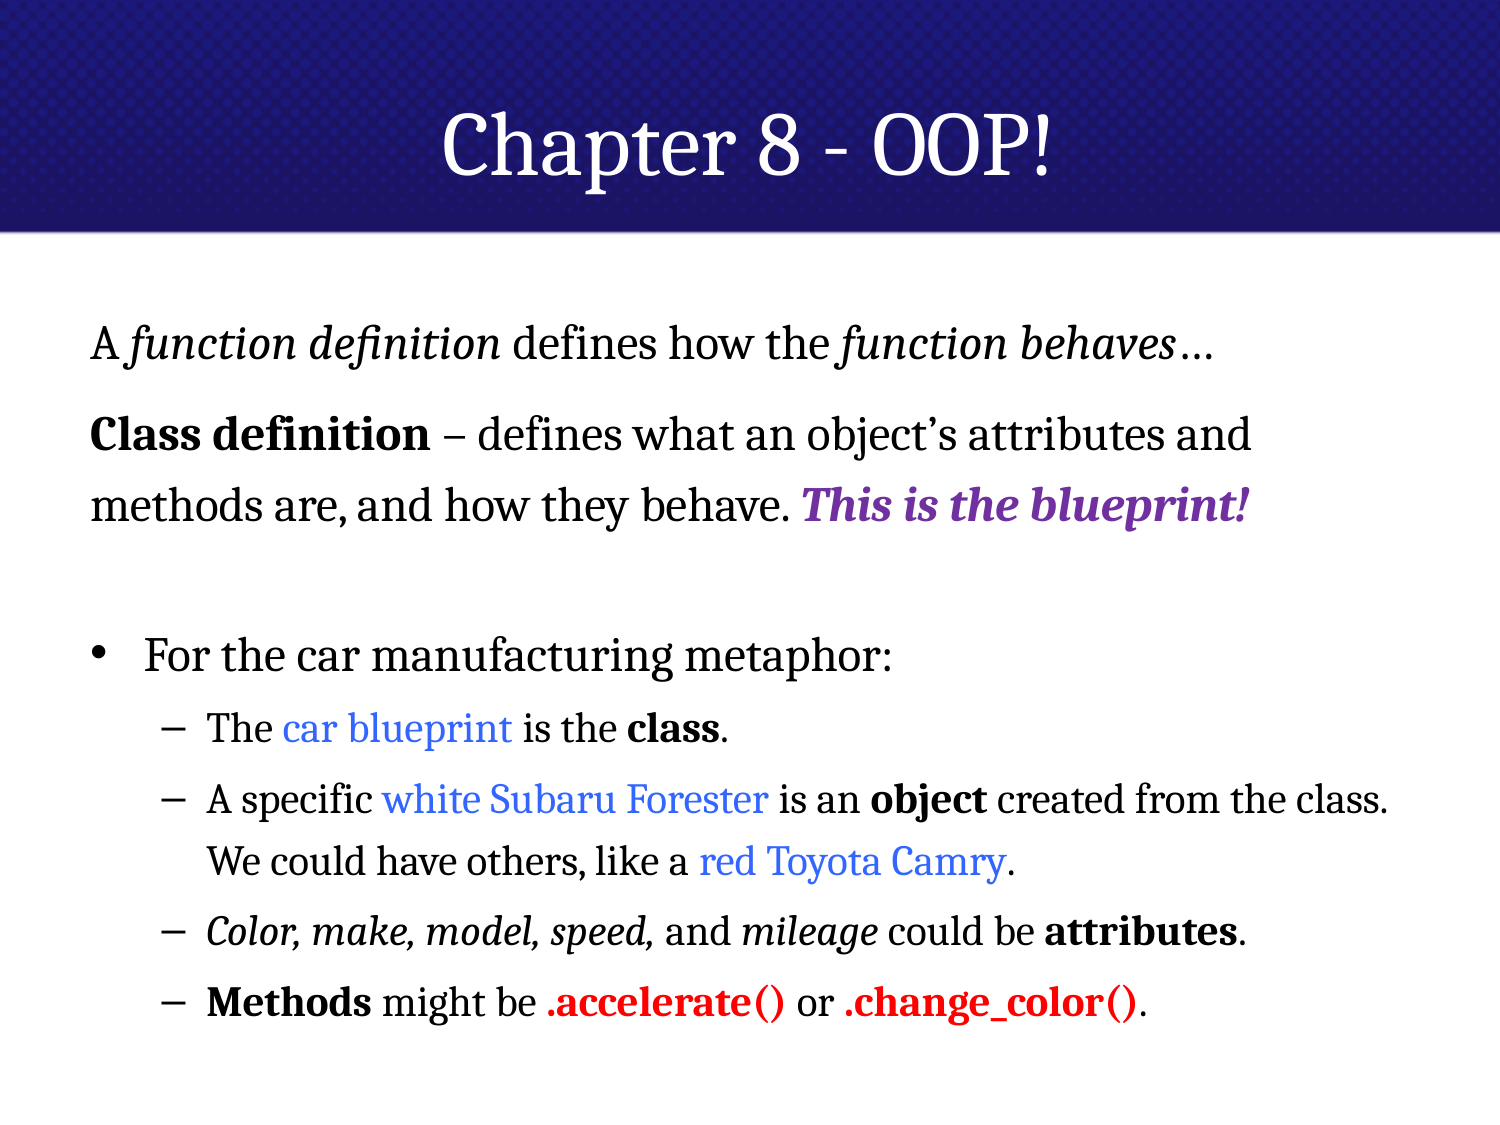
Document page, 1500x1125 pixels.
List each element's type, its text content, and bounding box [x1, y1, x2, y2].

list A function definition defines how the function behaves… Class definition – defines what an object’s attributes and methods are, and how they behave. This is the blueprint! For the car manufacturing metaphor: The car blueprint is the class. A specific white Subaru Forester is an object created from the class. We could have others, like a red Toyota Camry. Color, make, model, speed, and mileage could be attributes. Methods might be .accelerate() or .change_color(). [75, 291, 1425, 1050]
title Chapter 8 - OOP! [75, 45, 1425, 233]
picture [0, 0, 1500, 1125]
